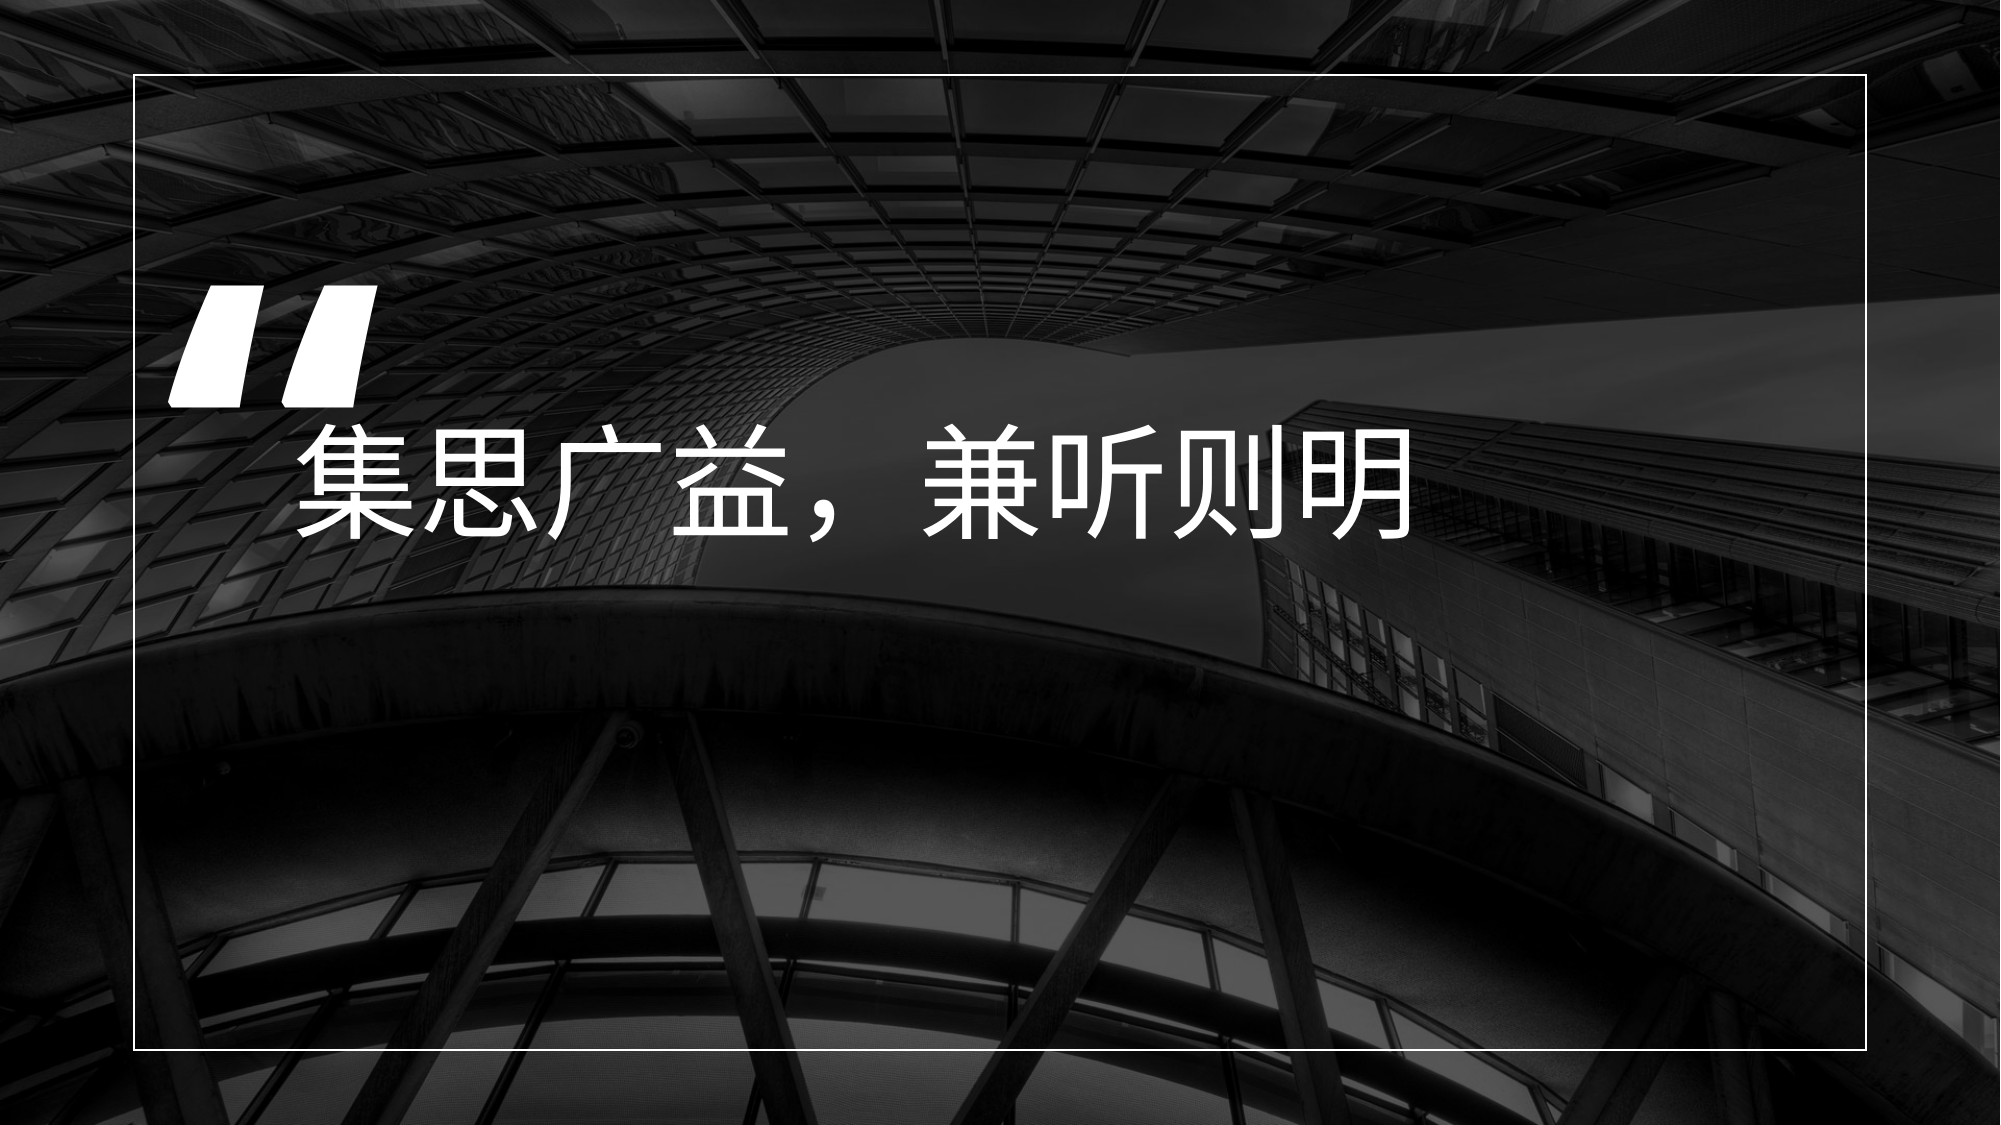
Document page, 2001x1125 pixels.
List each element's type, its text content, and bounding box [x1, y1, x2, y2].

text_box 集思广益，兼听则明 [399, 397, 1434, 725]
text_box “ [147, 136, 399, 749]
